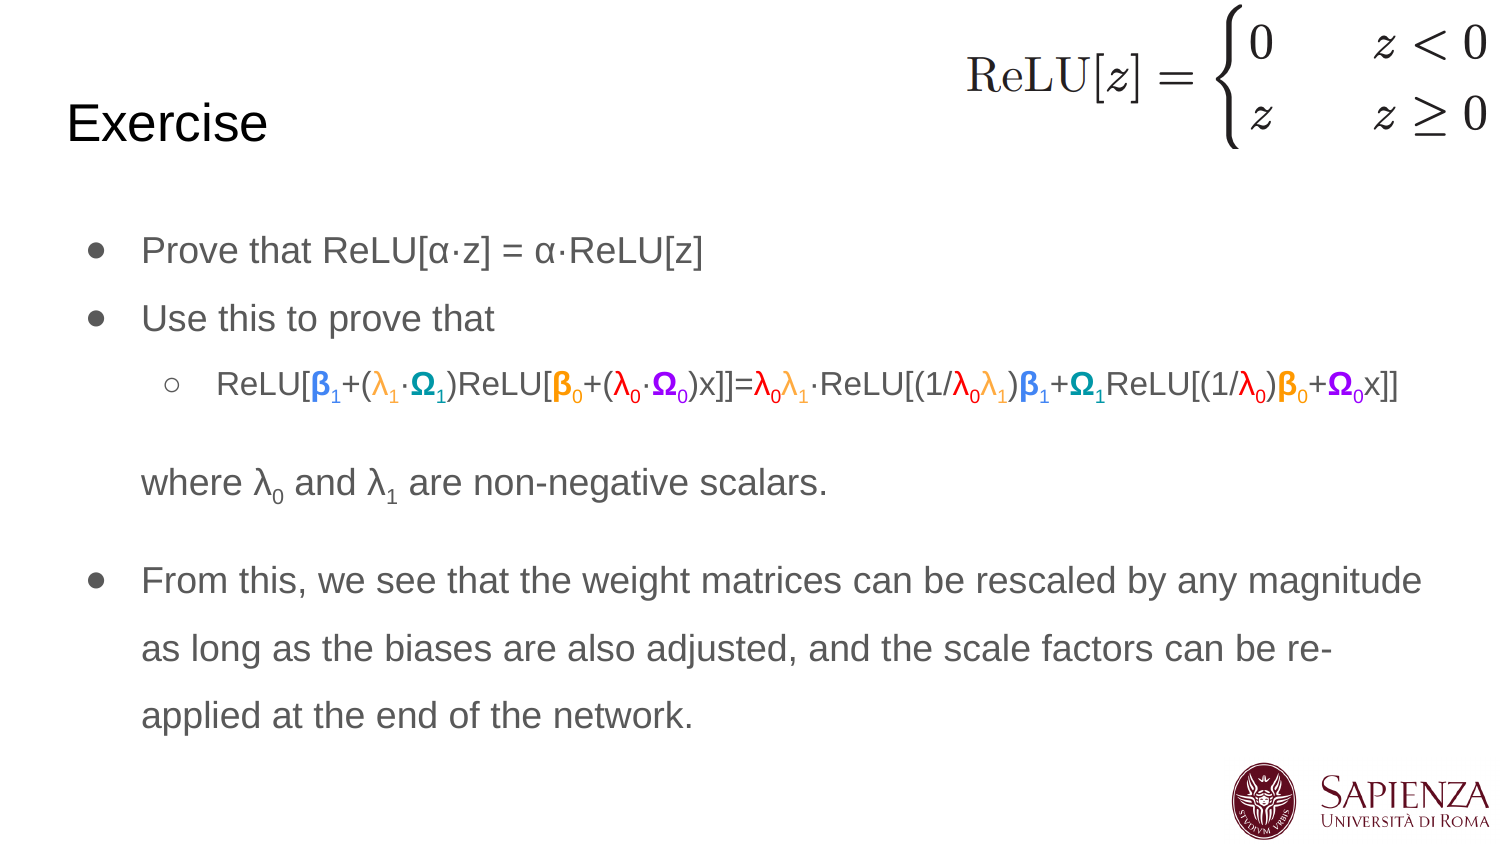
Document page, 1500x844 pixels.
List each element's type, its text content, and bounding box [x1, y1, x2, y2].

picture [960, 0, 1500, 150]
picture [1224, 757, 1500, 844]
text_box Exercise [51, 72, 1449, 167]
text_box Prove that ReLU[α·z] = α·ReLU[z] Use this to prove that ReLU[β1+(λ1·Ω1)ReLU[β0+(λ0·Ω0)x]]=λ0λ1·ReLU[(1/λ0λ1)β1+Ω1ReLU[(1/λ0)β0+Ω0x]] where λ0 and λ1 are non-negative scalars. From this, we see that the weight matrices can be rescaled by any magnitude as long as the biases are also adjusted, and the scale factors can be re-applied at the end of the network. [51, 188, 1449, 802]
